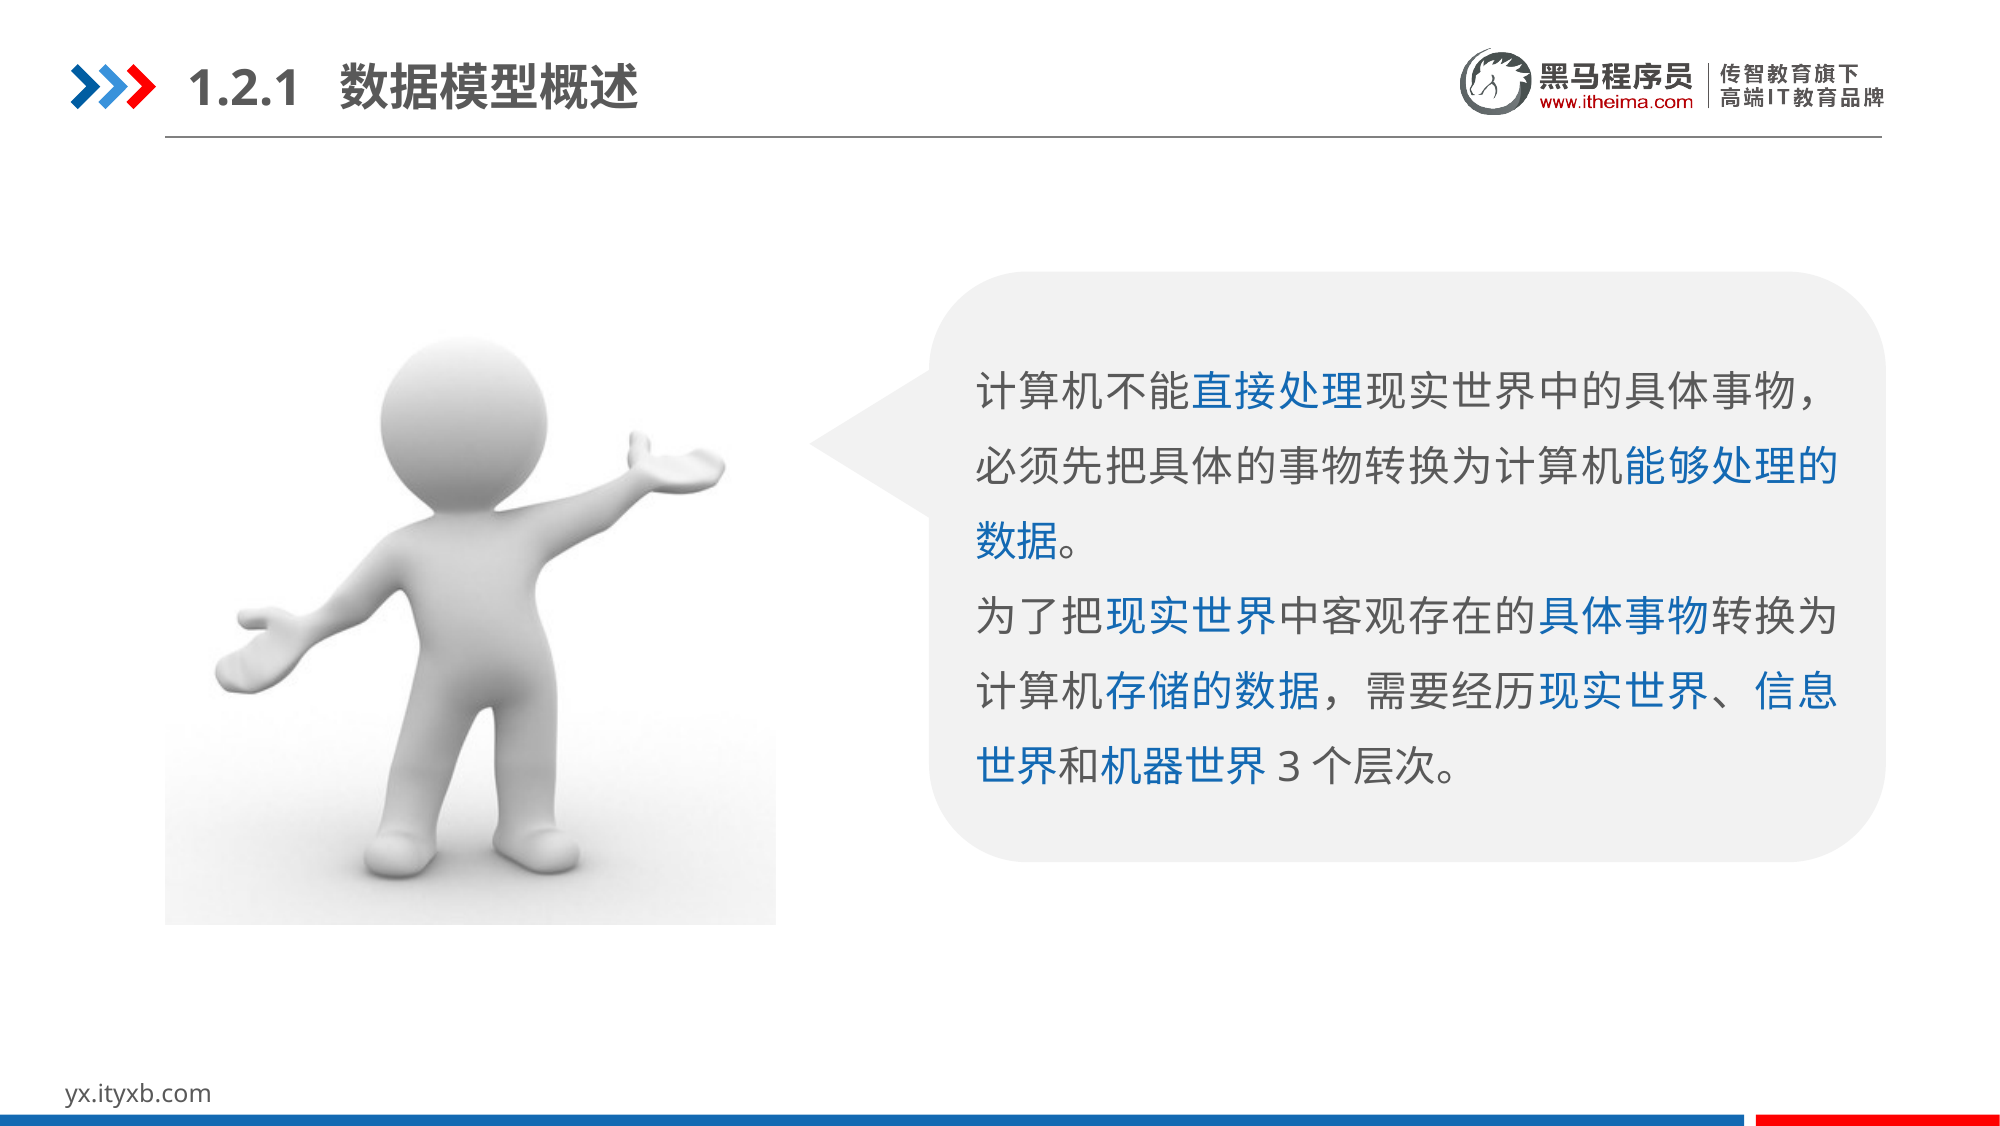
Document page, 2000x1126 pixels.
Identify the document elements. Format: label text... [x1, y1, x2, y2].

text_box 1.2.1 数据模型概述 [187, 43, 827, 127]
picture [165, 267, 776, 925]
text_box 计算机不能直接处理现实世界中的具体事物，必须先把具体的事物转换为计算机能够处理的数据。 为了把现实世界中客观存在的具体事物转换为计算机存储的数据，需要经历现实世界、信息世界和机器世界3个层次。 [960, 332, 1855, 797]
picture [1460, 48, 1887, 115]
text_box [807, 269, 1888, 865]
